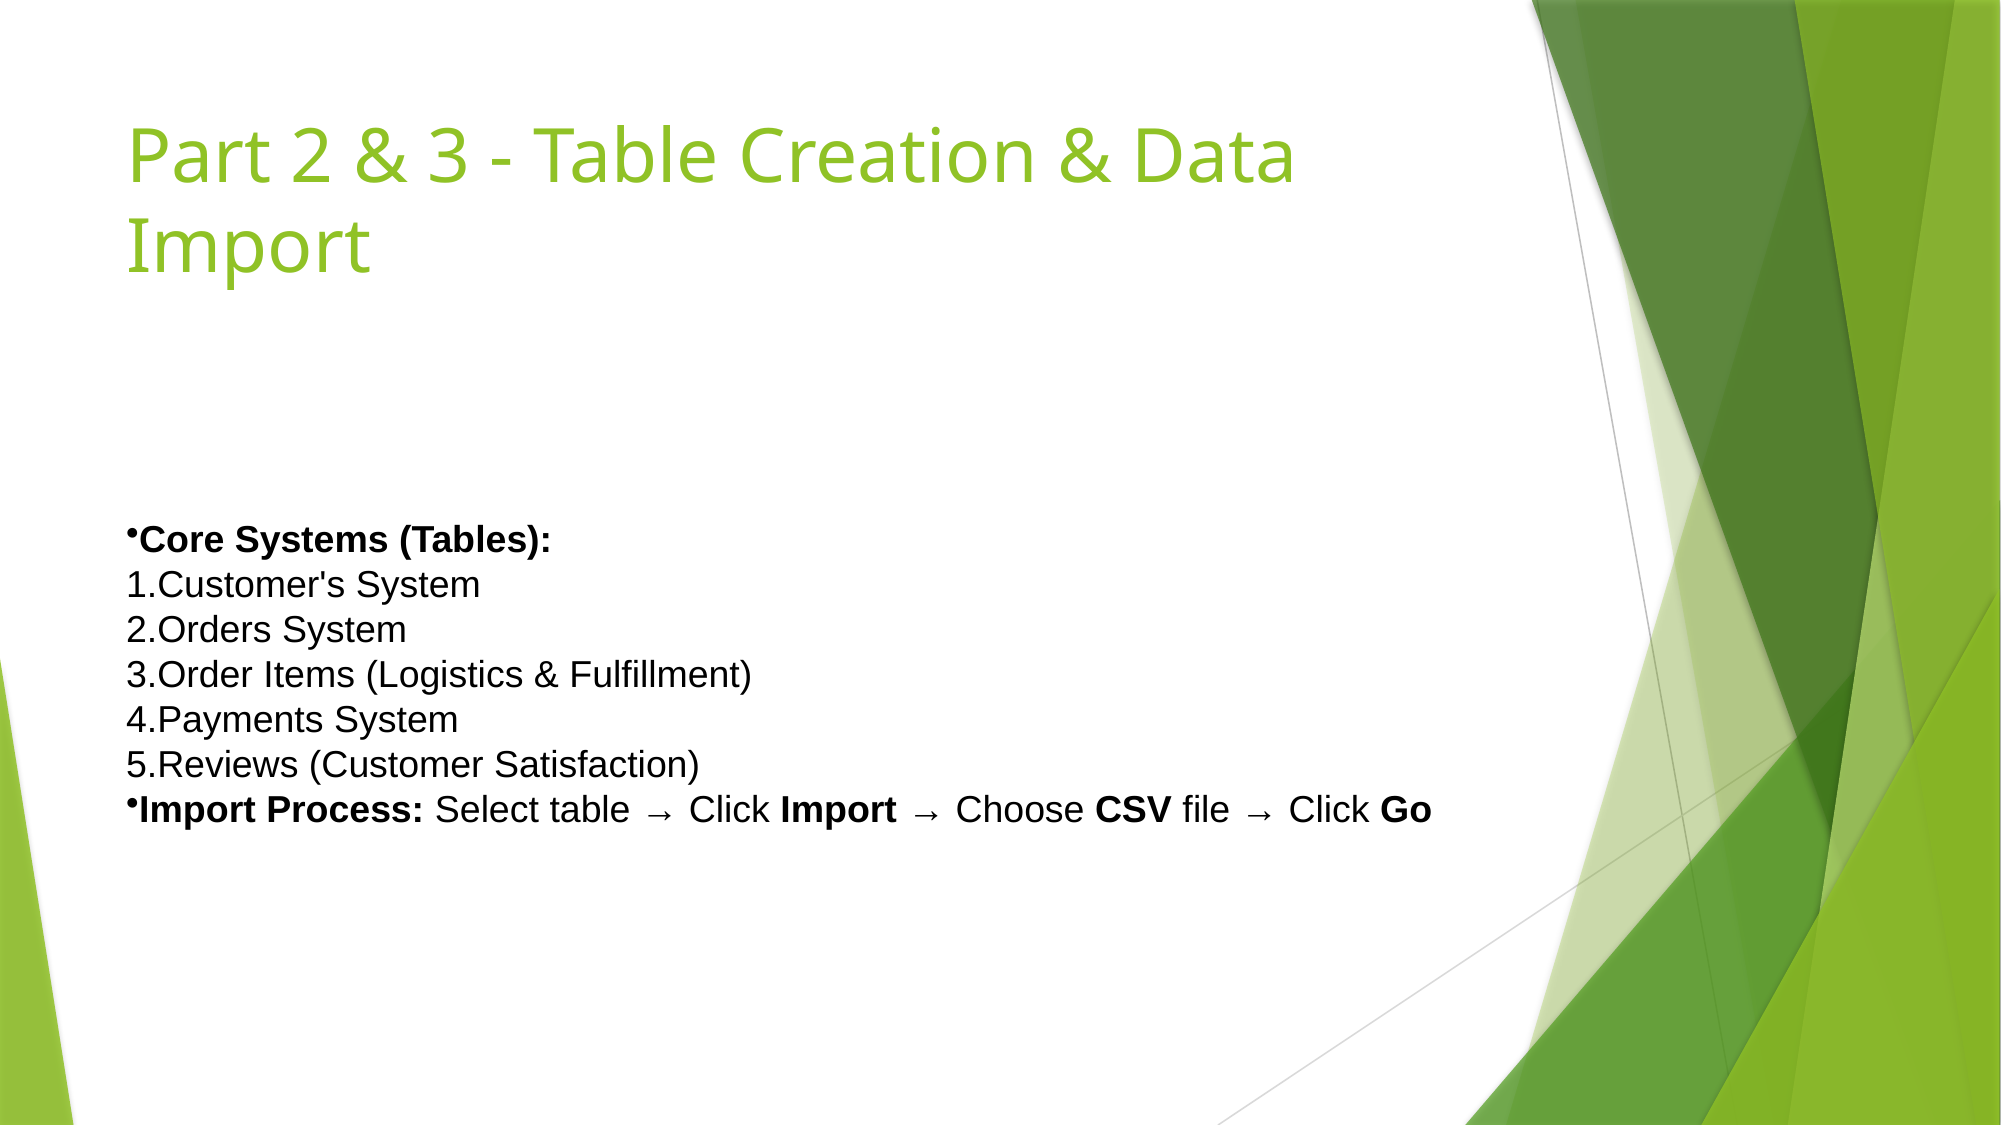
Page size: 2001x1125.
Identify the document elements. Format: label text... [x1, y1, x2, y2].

title Part 2 & 3 - Table Creation & Data Import [111, 99, 1522, 317]
list Core Systems (Tables): Customer's System Orders System Order Items (Logistics & Fulfillment) Payments System Reviews (Customer Satisfaction) Import Process: Select table → Click Import → Choose CSV file → Click Go [111, 346, 1522, 1000]
